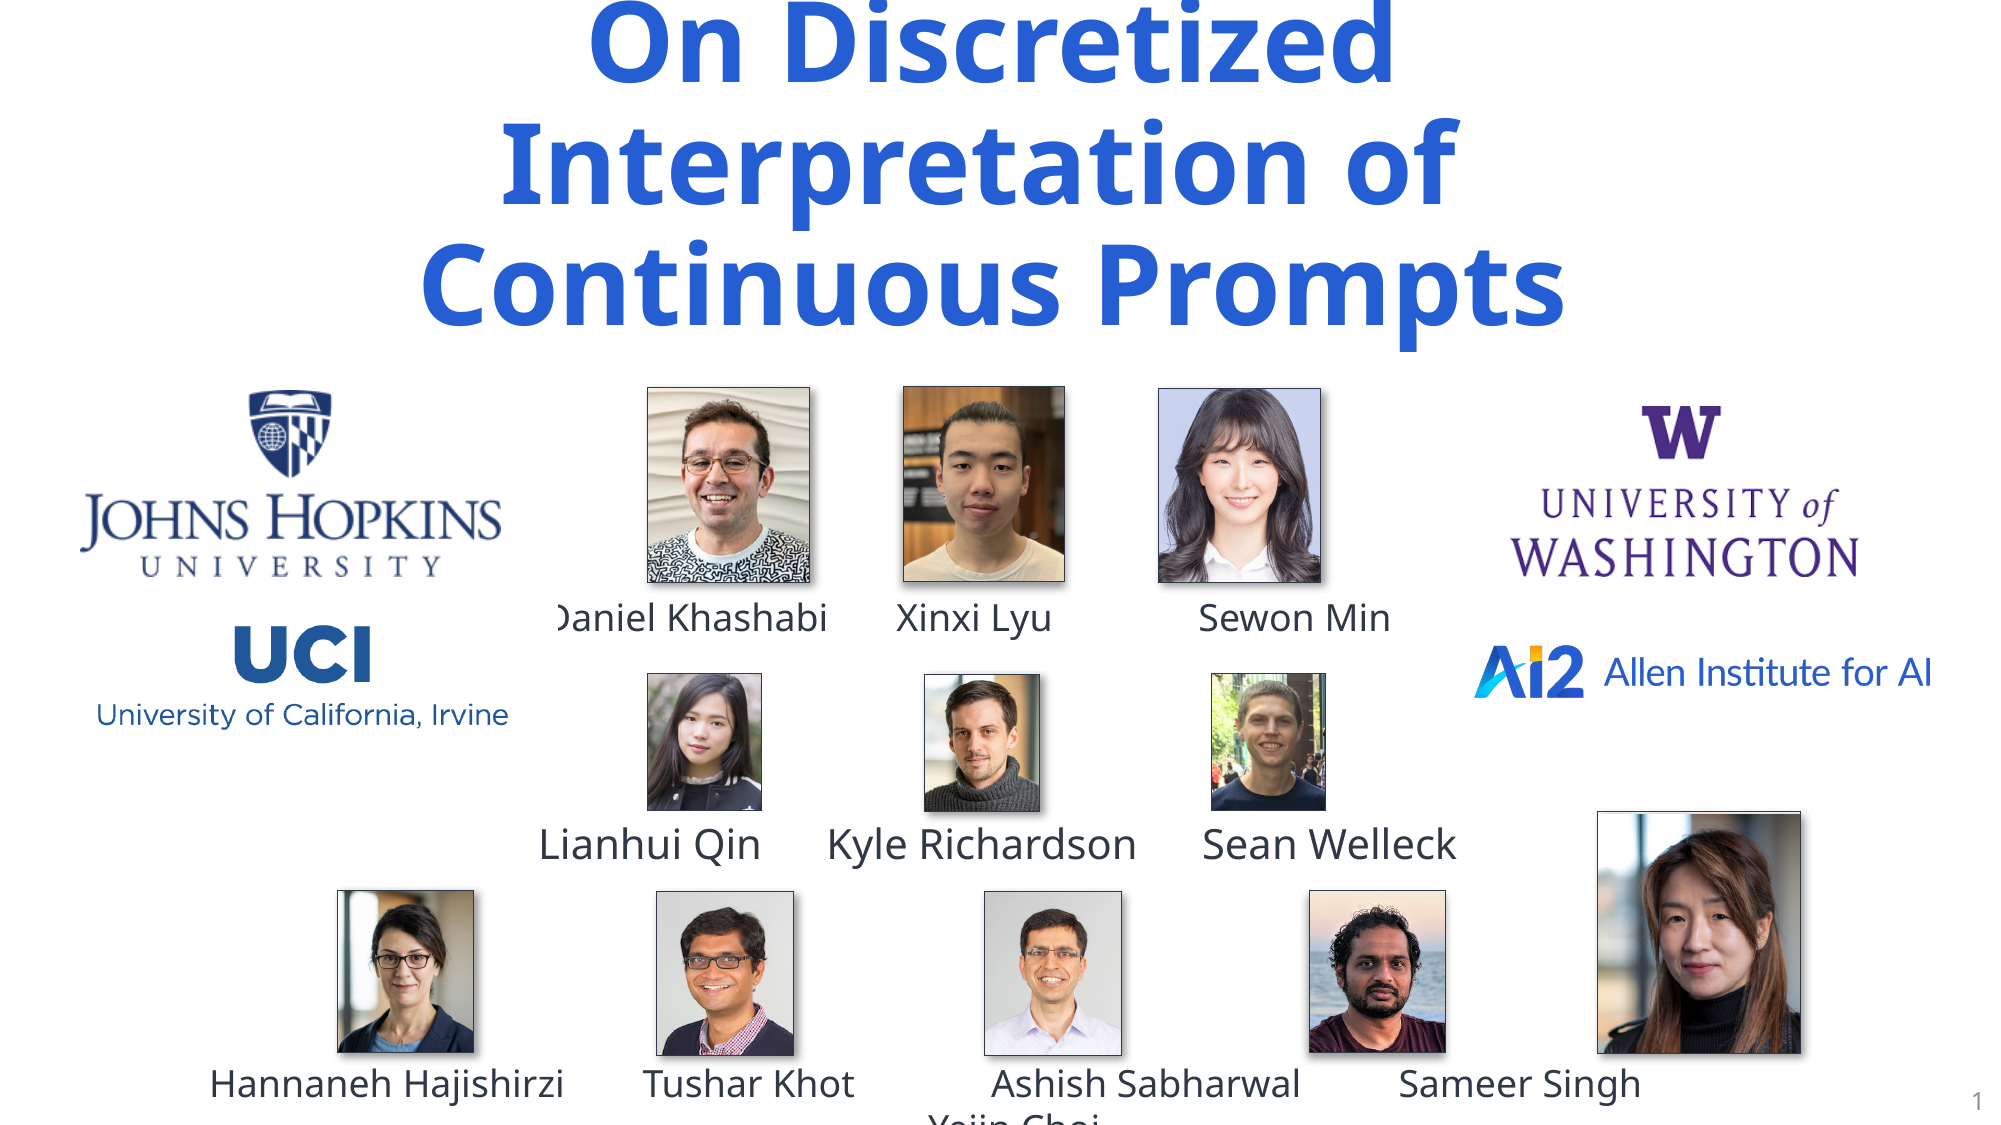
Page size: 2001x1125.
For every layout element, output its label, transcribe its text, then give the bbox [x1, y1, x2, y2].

picture [1510, 406, 1859, 577]
picture [1597, 811, 1801, 1054]
picture [903, 386, 1065, 582]
slide_number 1 [1913, 1072, 2000, 1125]
title Prompt Waywardness: On Discretized Interpretation of Continuous Prompts [174, 44, 1812, 358]
picture [337, 889, 474, 1053]
picture [984, 891, 1122, 1056]
picture [56, 600, 558, 745]
picture [1309, 890, 1446, 1053]
picture [1474, 645, 1930, 698]
text_box Hannaneh Hajishirzi Tushar Khot Ashish Sabharwal Sameer Singh Yejin Choi [182, 1052, 1847, 1125]
picture [656, 891, 794, 1056]
picture [80, 390, 501, 577]
picture [924, 674, 1040, 812]
picture [647, 673, 762, 811]
picture [1211, 673, 1326, 811]
picture [647, 387, 810, 583]
picture [1158, 388, 1321, 583]
subtitle Lianhui Qin Kyle Richardson Sean Welleck [270, 816, 1596, 890]
text_box Daniel Khashabi Xinxi Lyu Sewon Min [529, 586, 1408, 647]
